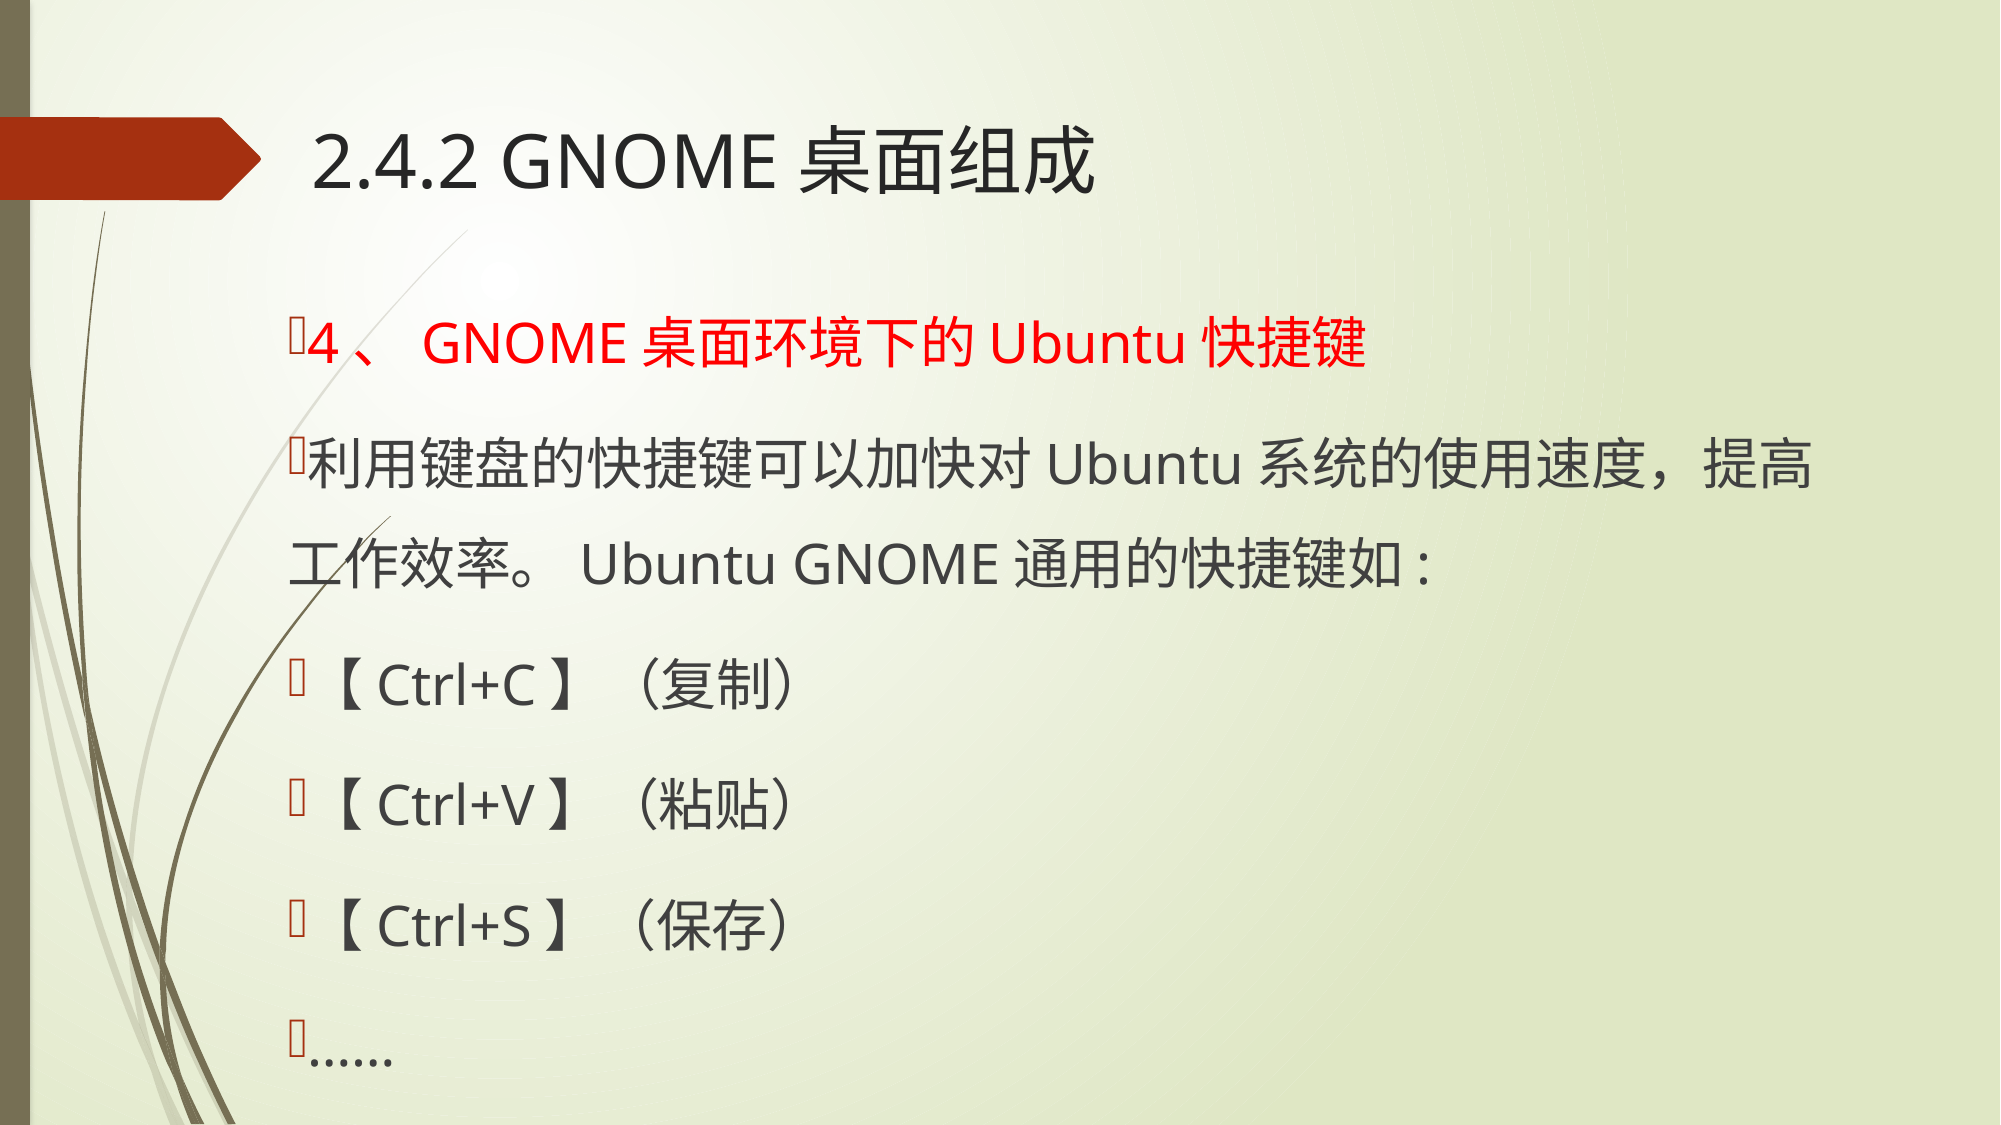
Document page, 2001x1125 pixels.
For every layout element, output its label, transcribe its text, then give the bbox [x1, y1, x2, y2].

title 2.4.2 GNOME桌面组成 [296, 105, 1371, 266]
text_box 4、GNOME桌面环境下的Ubuntu快捷键 利用键盘的快捷键可以加快对Ubuntu系统的使用速度，提高工作效率。Ubuntu GNOME通用的快捷键如: 【Ctrl+C】（复制） 【Ctrl+V】（粘贴） 【Ctrl+S】（保存） …… [273, 266, 1844, 1092]
